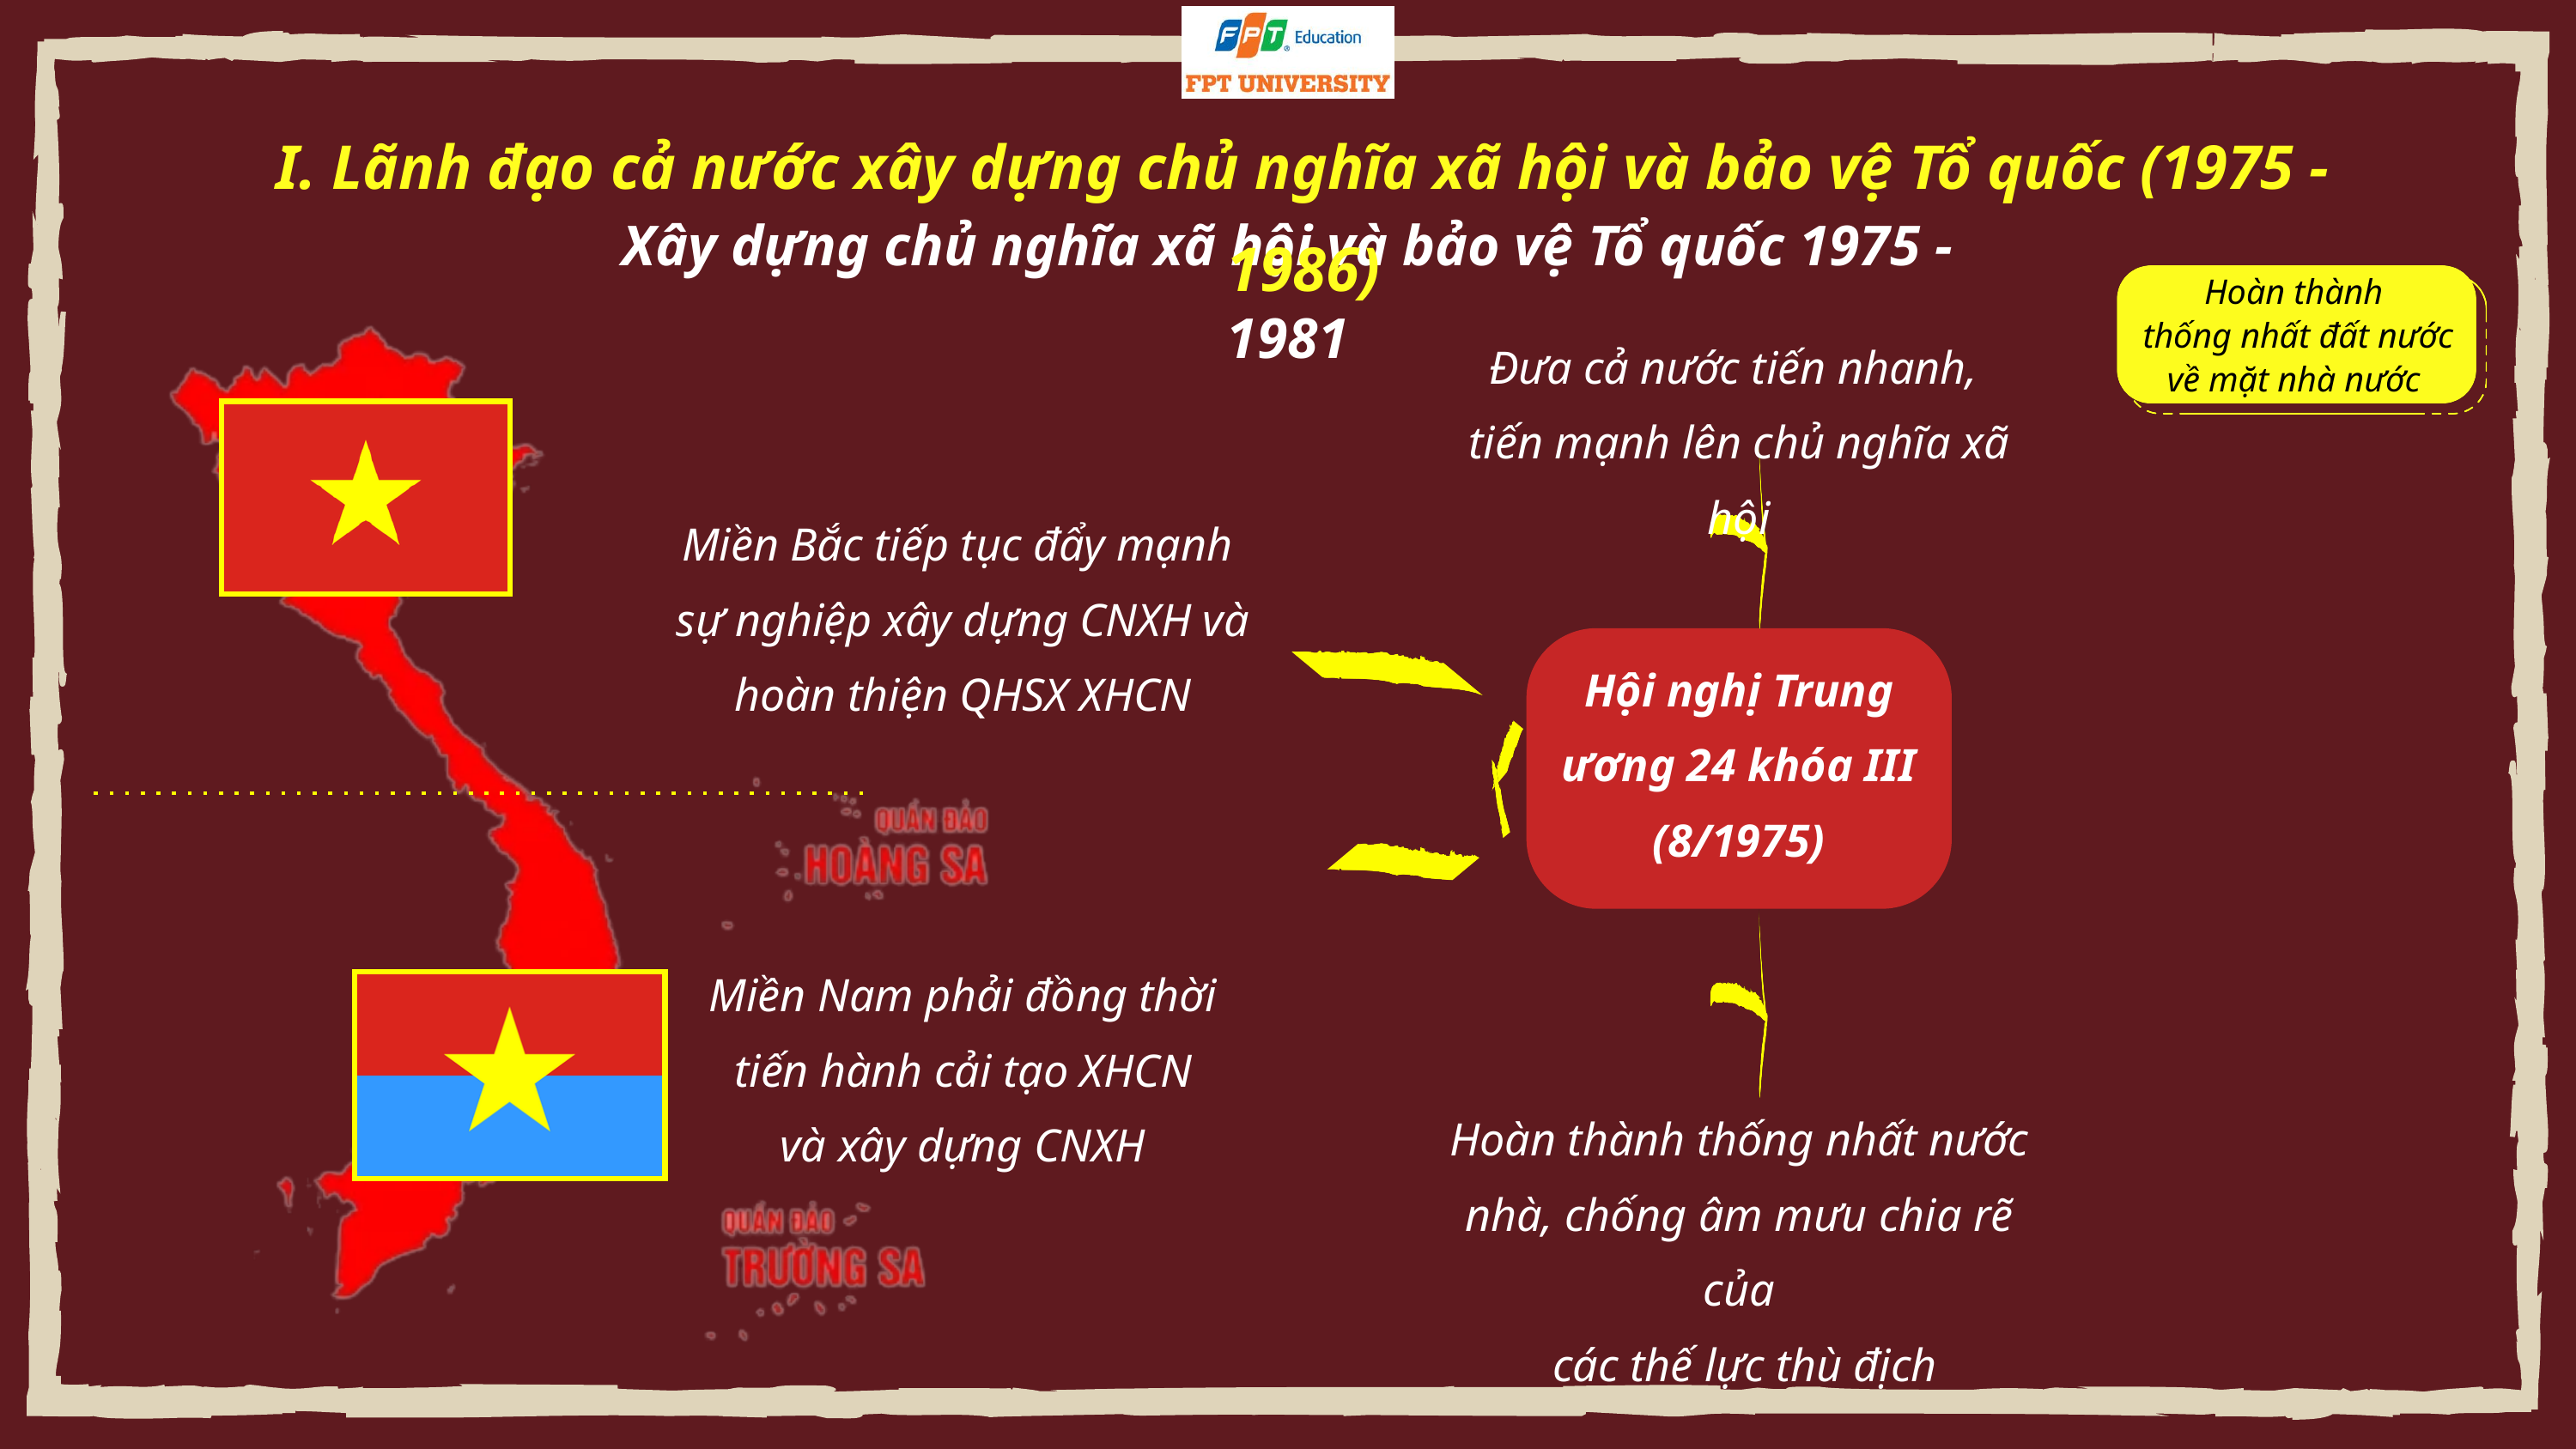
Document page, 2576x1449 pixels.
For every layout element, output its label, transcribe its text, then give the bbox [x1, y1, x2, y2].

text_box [94, 260, 1066, 1410]
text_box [1526, 597, 1953, 909]
text_box I. Lãnh đạo cả nước xây dựng chủ nghĩa xã hội và bảo vệ Tổ quốc (1975 - 1986) [267, 100, 2340, 304]
text_box [1254, 743, 1522, 998]
text_box Hoàn thành thống nhất nước nhà, chống âm mưu chia rẽ của các thế lực thù địch [1448, 1089, 2030, 1391]
text_box Miền Nam phải đồng thời tiến hành cải tạo XHCN và xây dựng CNXH [1069, 945, 1255, 1171]
text_box [26, 31, 1182, 1419]
text_box [1710, 915, 1768, 1089]
text_box [1066, 28, 2550, 1420]
text_box Đưa cả nước tiến nhanh, tiến mạnh lên chủ nghĩa xã hội [1448, 318, 2030, 543]
text_box Xây dựng chủ nghĩa xã hội và bảo vệ Tổ quốc 1975 - 1981 [1069, 304, 1960, 370]
text_box [1710, 543, 1768, 596]
text_box [1182, 6, 1394, 99]
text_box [2116, 264, 2488, 415]
text_box Miền Bắc tiếp tục đẩy mạnh sự nghiệp xây dựng CNXH và hoàn thiện QHSX XHCN [1069, 494, 1255, 721]
text_box [1255, 552, 1522, 775]
